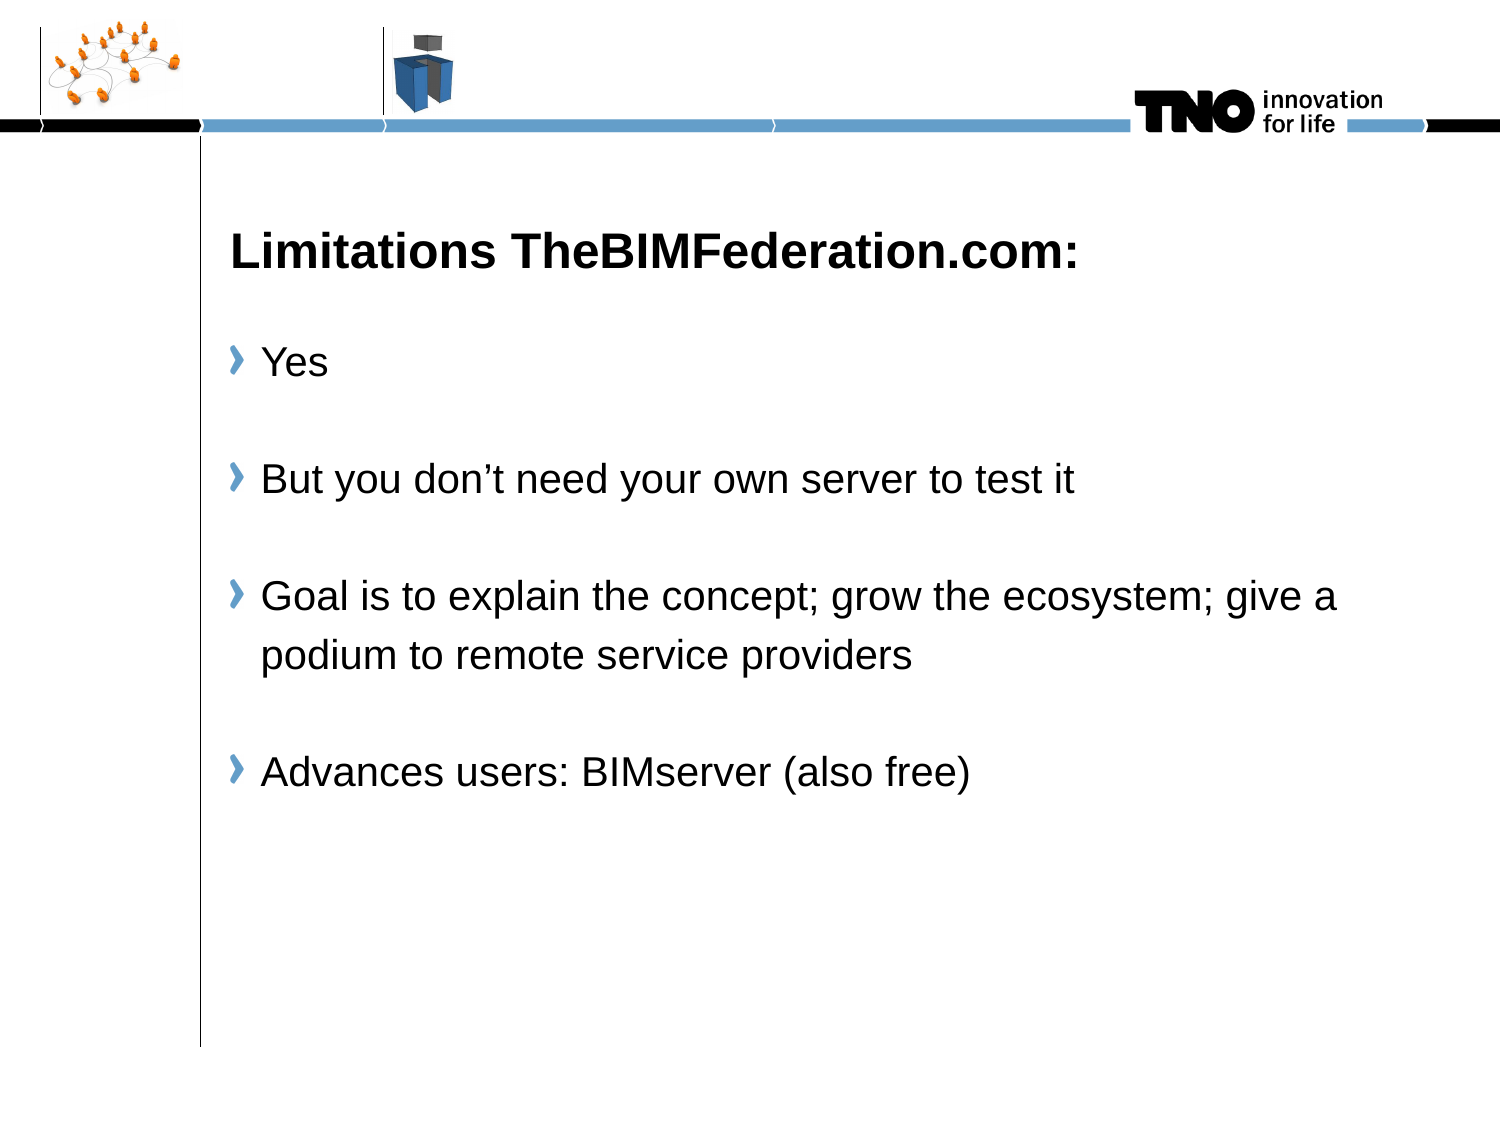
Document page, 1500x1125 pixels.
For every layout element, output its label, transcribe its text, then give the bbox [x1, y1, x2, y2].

list Yes But you don’t need your own server to test it Goal is to explain the concept; grow the ecosystem; give a podium to remote service providers Advances users: BIMserver (also free) [230, 326, 1471, 1047]
picture [230, 345, 244, 375]
picture [0, 19, 1500, 133]
picture [230, 754, 244, 784]
title Limitations TheBIMFederation.com: [230, 220, 1424, 326]
picture [230, 462, 244, 492]
picture [230, 579, 244, 609]
